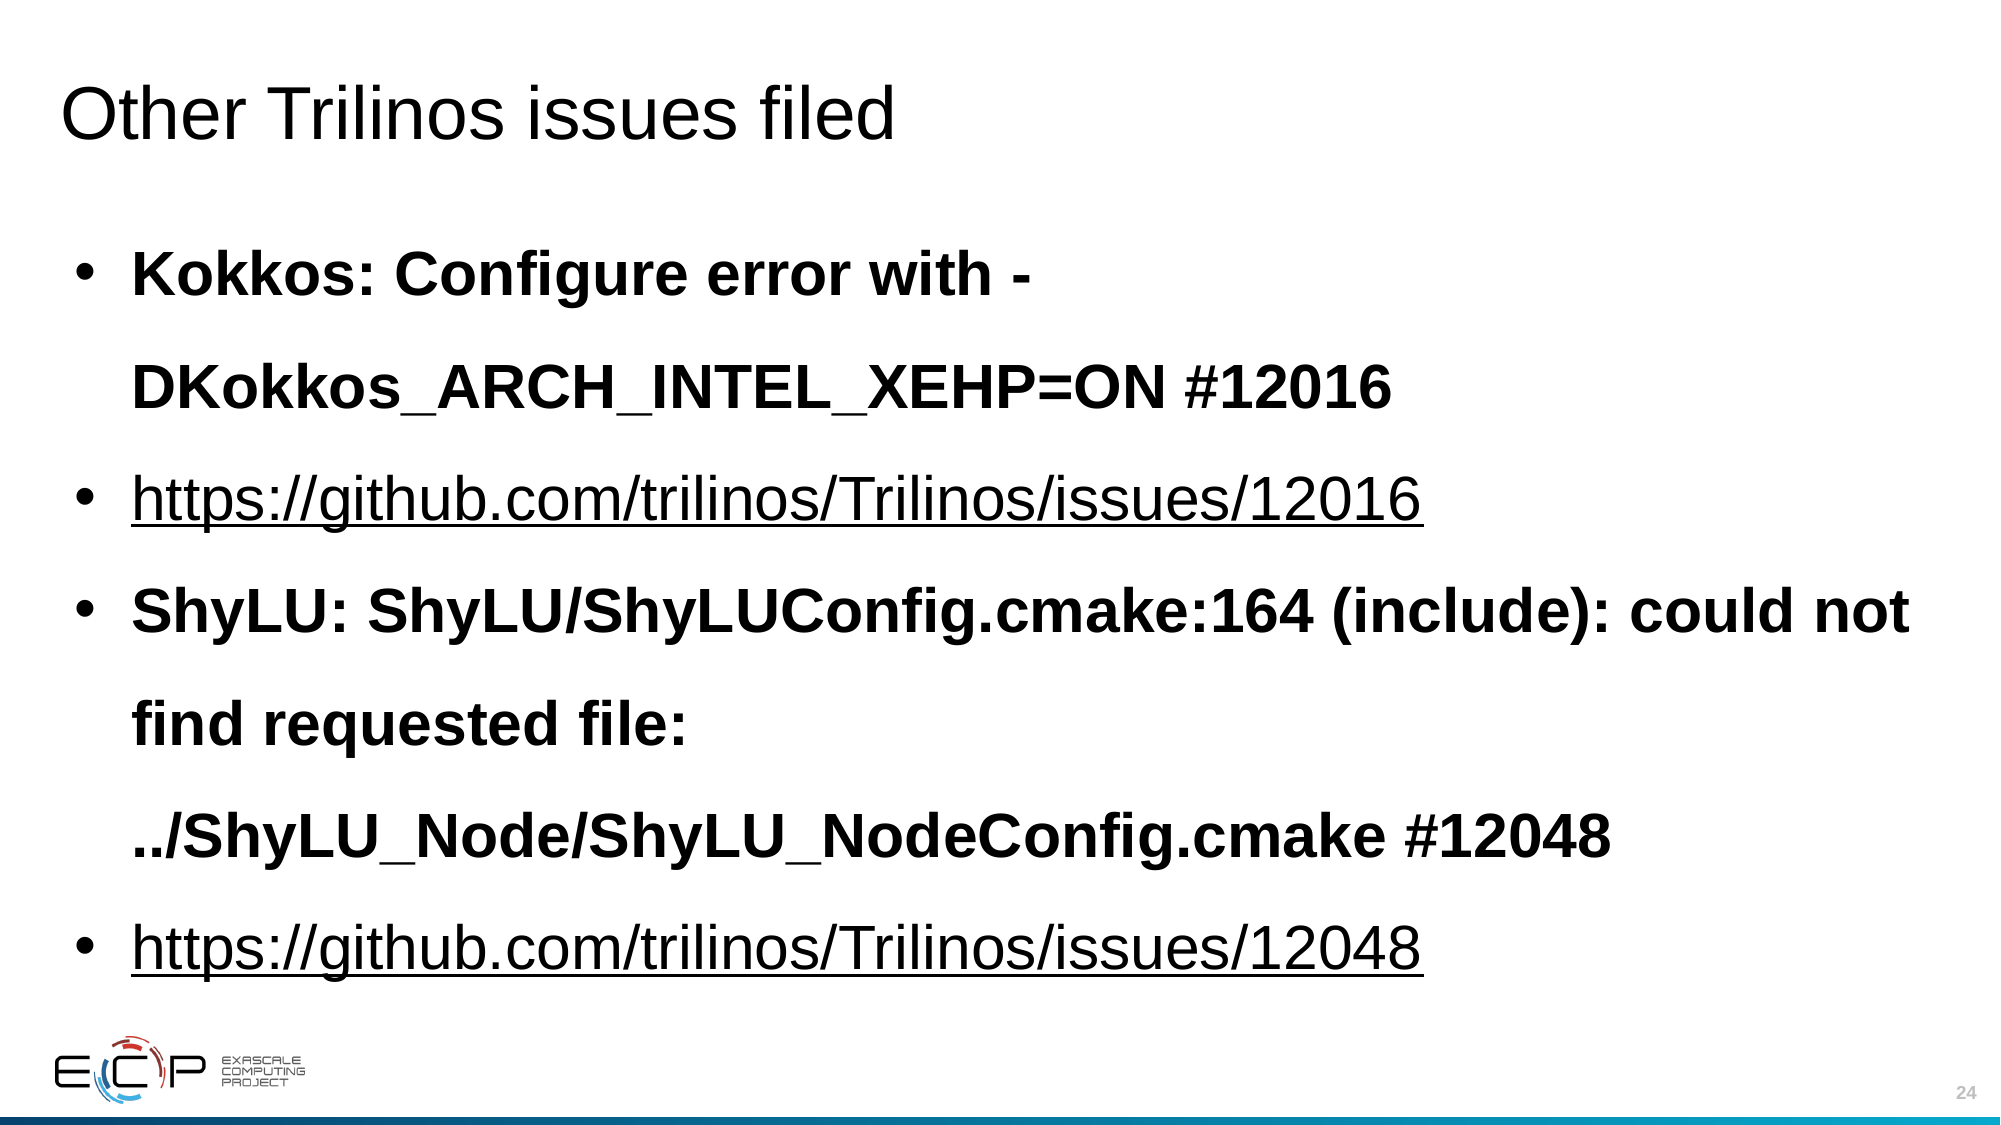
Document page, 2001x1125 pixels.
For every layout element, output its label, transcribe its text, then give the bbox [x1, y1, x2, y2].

picture [55, 1036, 59, 1104]
picture [299, 1117, 310, 1125]
picture [1951, 1117, 1962, 1125]
text_box Kokkos: Configure error with -DKokkos_ARCH_INTEL_XEHP=ON #12016 https://github.com/trilinos/Trilinos/issues/12016 ShyLU: ShyLU/ShyLUConfig.cmake:164 (include): could not find requested file: ../ShyLU_Node/ShyLU_NodeConfig.cmake #12048 https://github.com/trilinos/Trilinos/issues/12048 [59, 188, 1946, 1110]
picture [1990, 1117, 2000, 1125]
picture [338, 1117, 349, 1125]
picture [0, 1117, 284, 1125]
title Other Trilinos issues filed [60, 58, 1727, 161]
